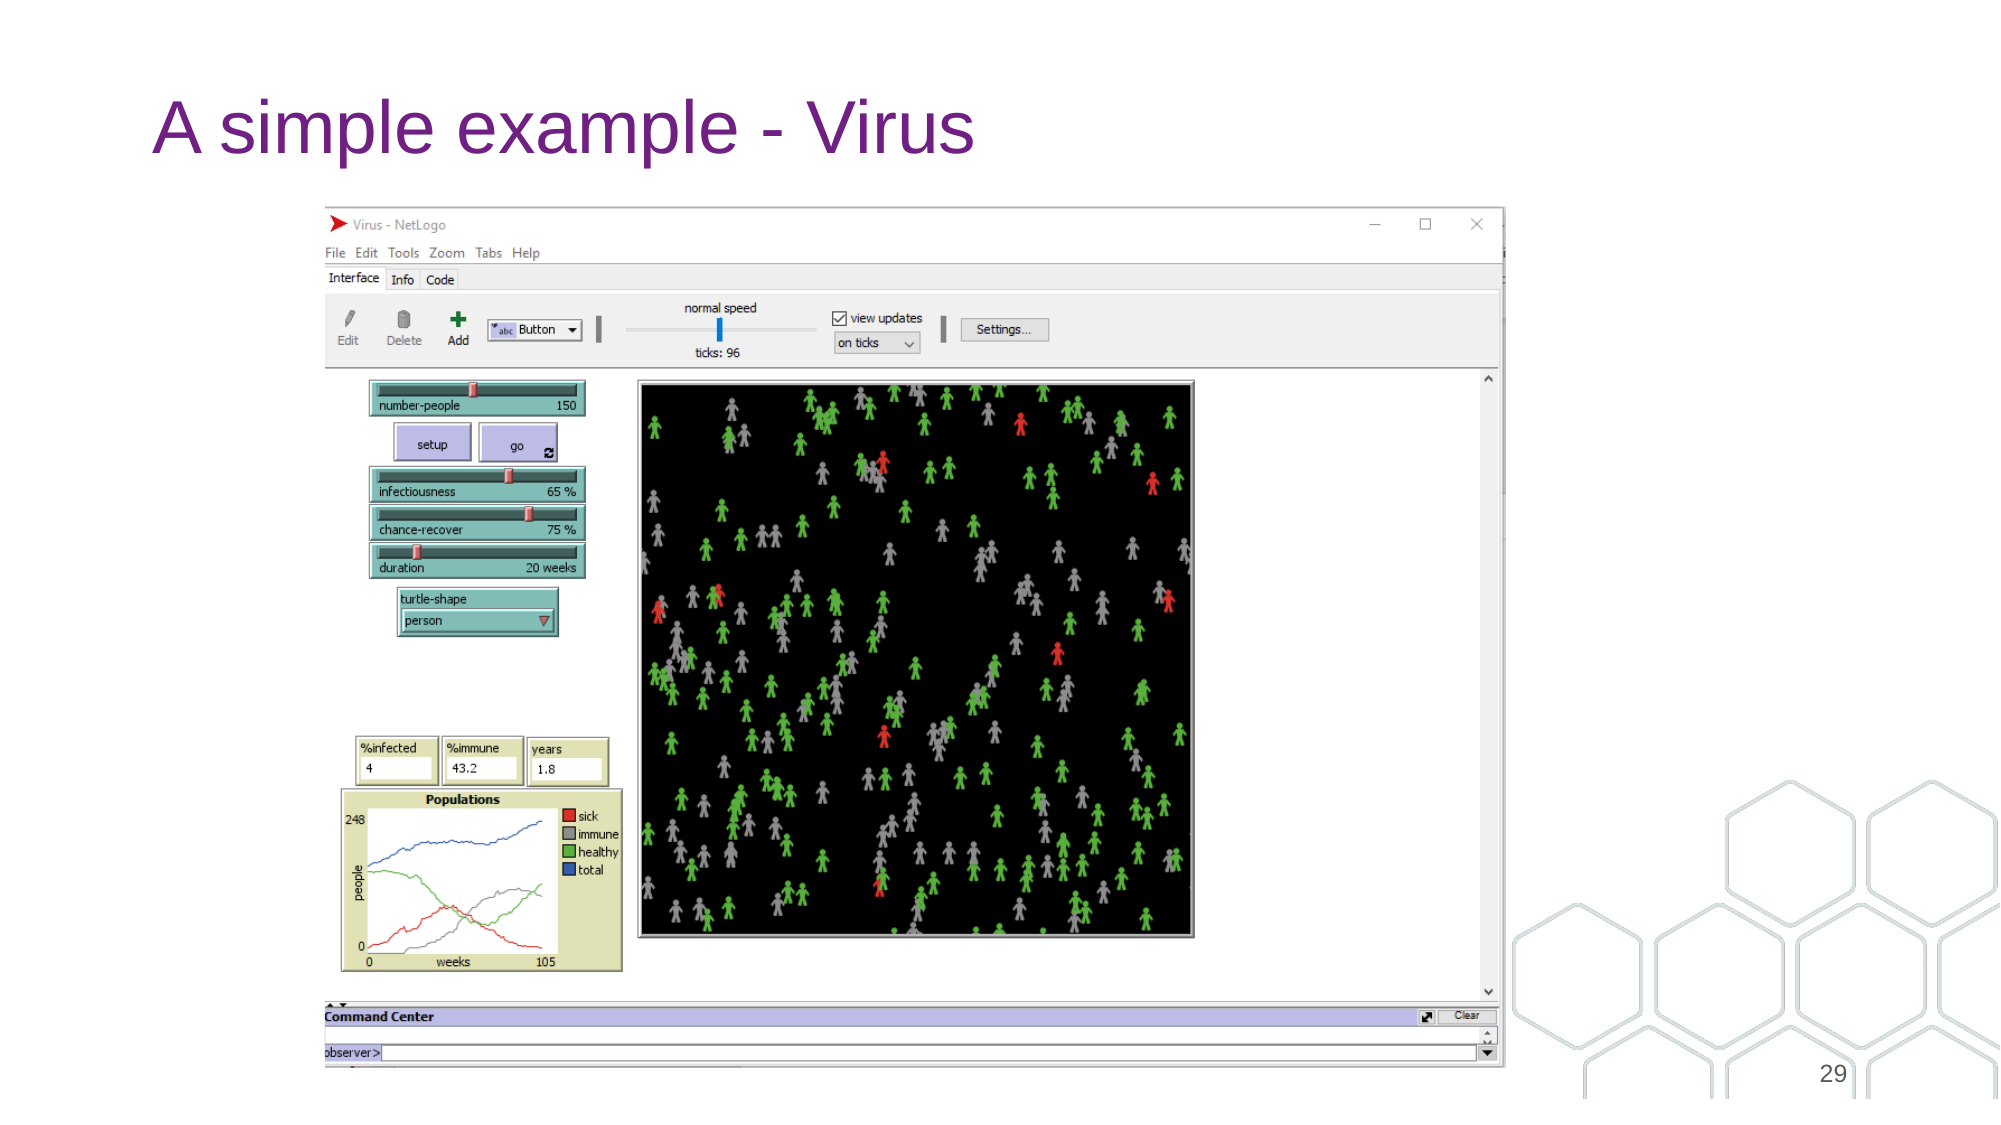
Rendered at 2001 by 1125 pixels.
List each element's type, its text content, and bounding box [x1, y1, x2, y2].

picture [324, 206, 2001, 1099]
slide_number 29 [1412, 1042, 1863, 1103]
title A simple example - Virus [137, 84, 1775, 175]
